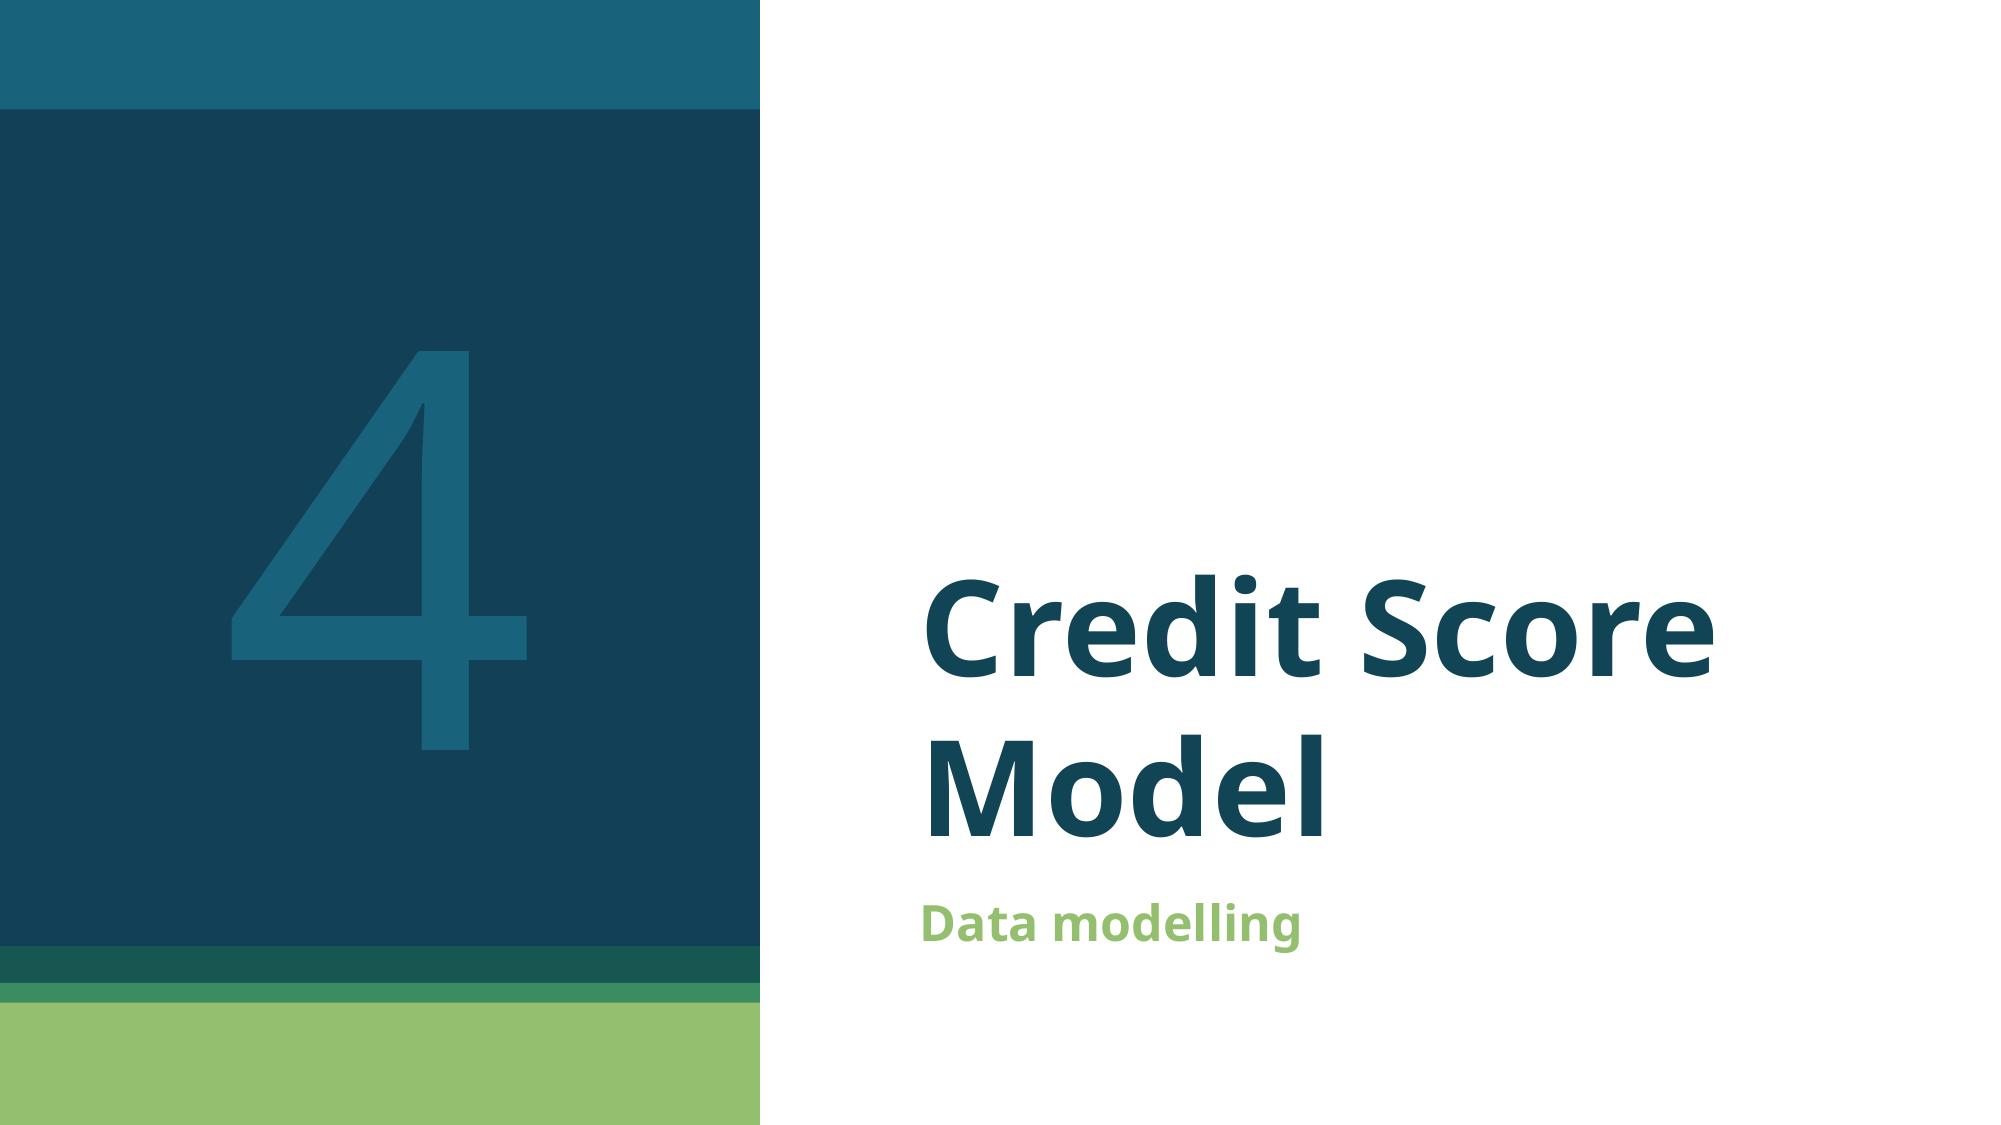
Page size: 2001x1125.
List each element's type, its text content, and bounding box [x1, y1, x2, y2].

text_box 4 [0, 110, 760, 946]
subtitle Data modelling [899, 871, 1886, 1043]
title Credit Score Model [899, 629, 1886, 871]
